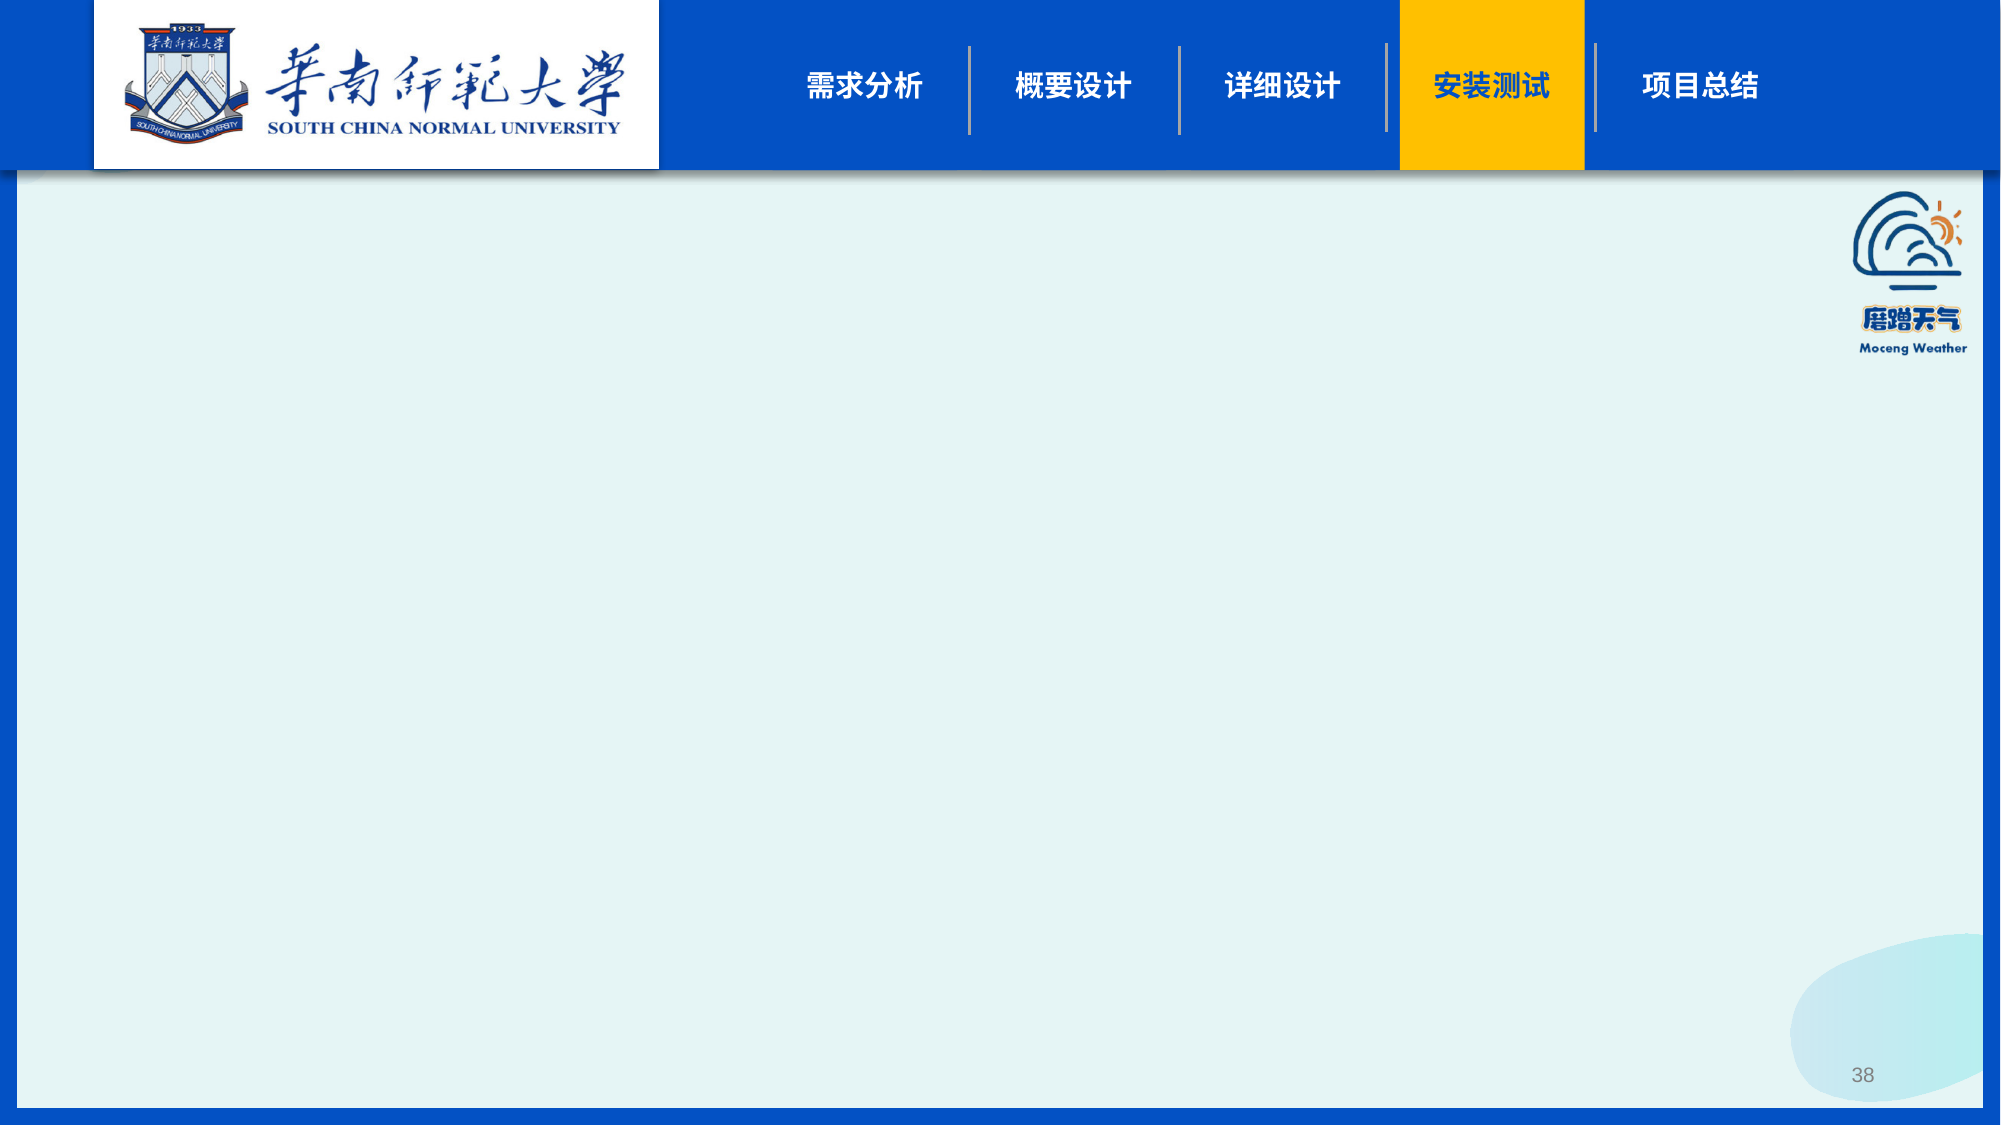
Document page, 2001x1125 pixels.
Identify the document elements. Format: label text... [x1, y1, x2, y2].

picture [1838, 185, 1984, 364]
slide_number 38 [1452, 1056, 1890, 1092]
picture [108, 12, 644, 155]
